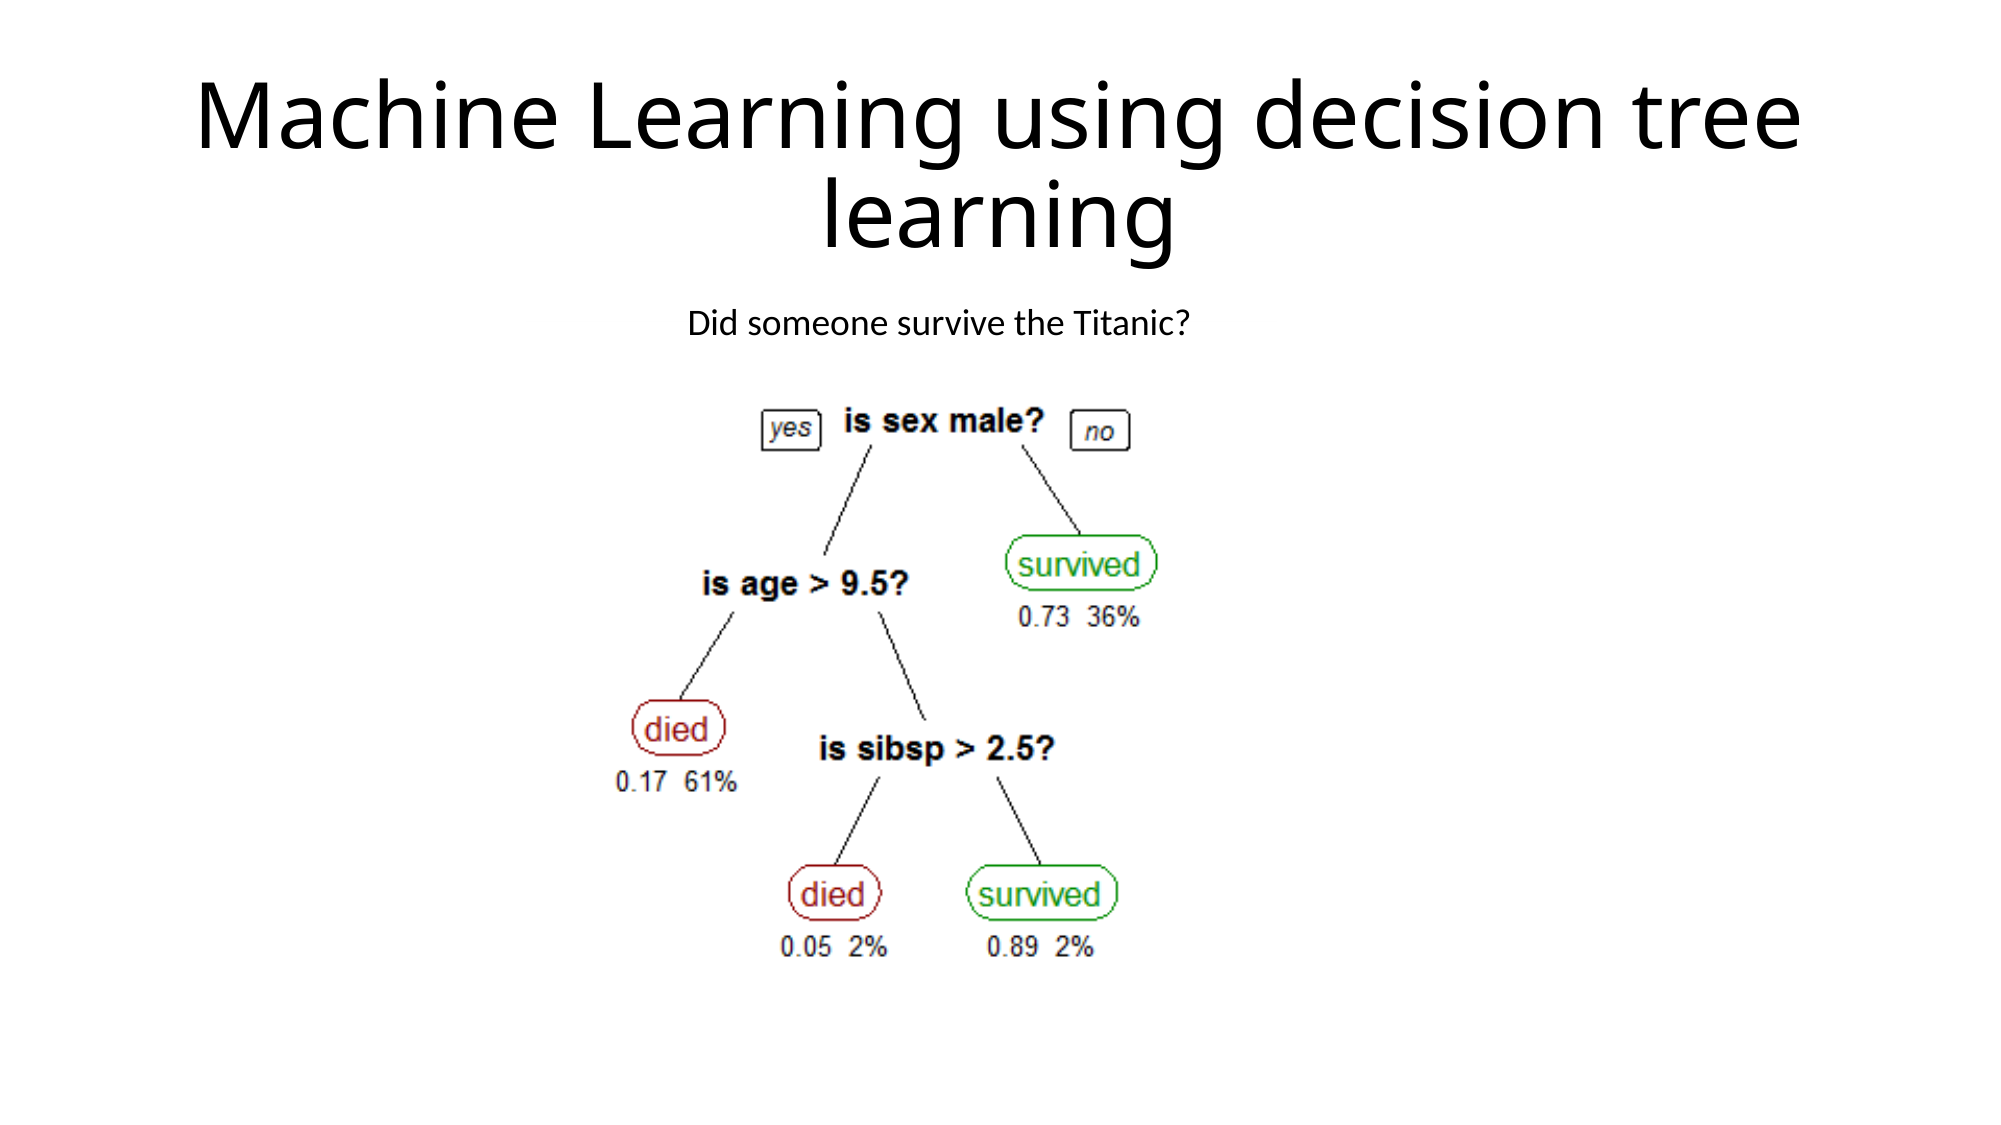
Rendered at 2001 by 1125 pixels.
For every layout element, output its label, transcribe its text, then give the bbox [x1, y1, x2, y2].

picture [526, 320, 1277, 1030]
title Machine Learning using decision tree learning [137, 59, 1863, 278]
text_box Did someone survive the Titanic? [672, 290, 1208, 320]
